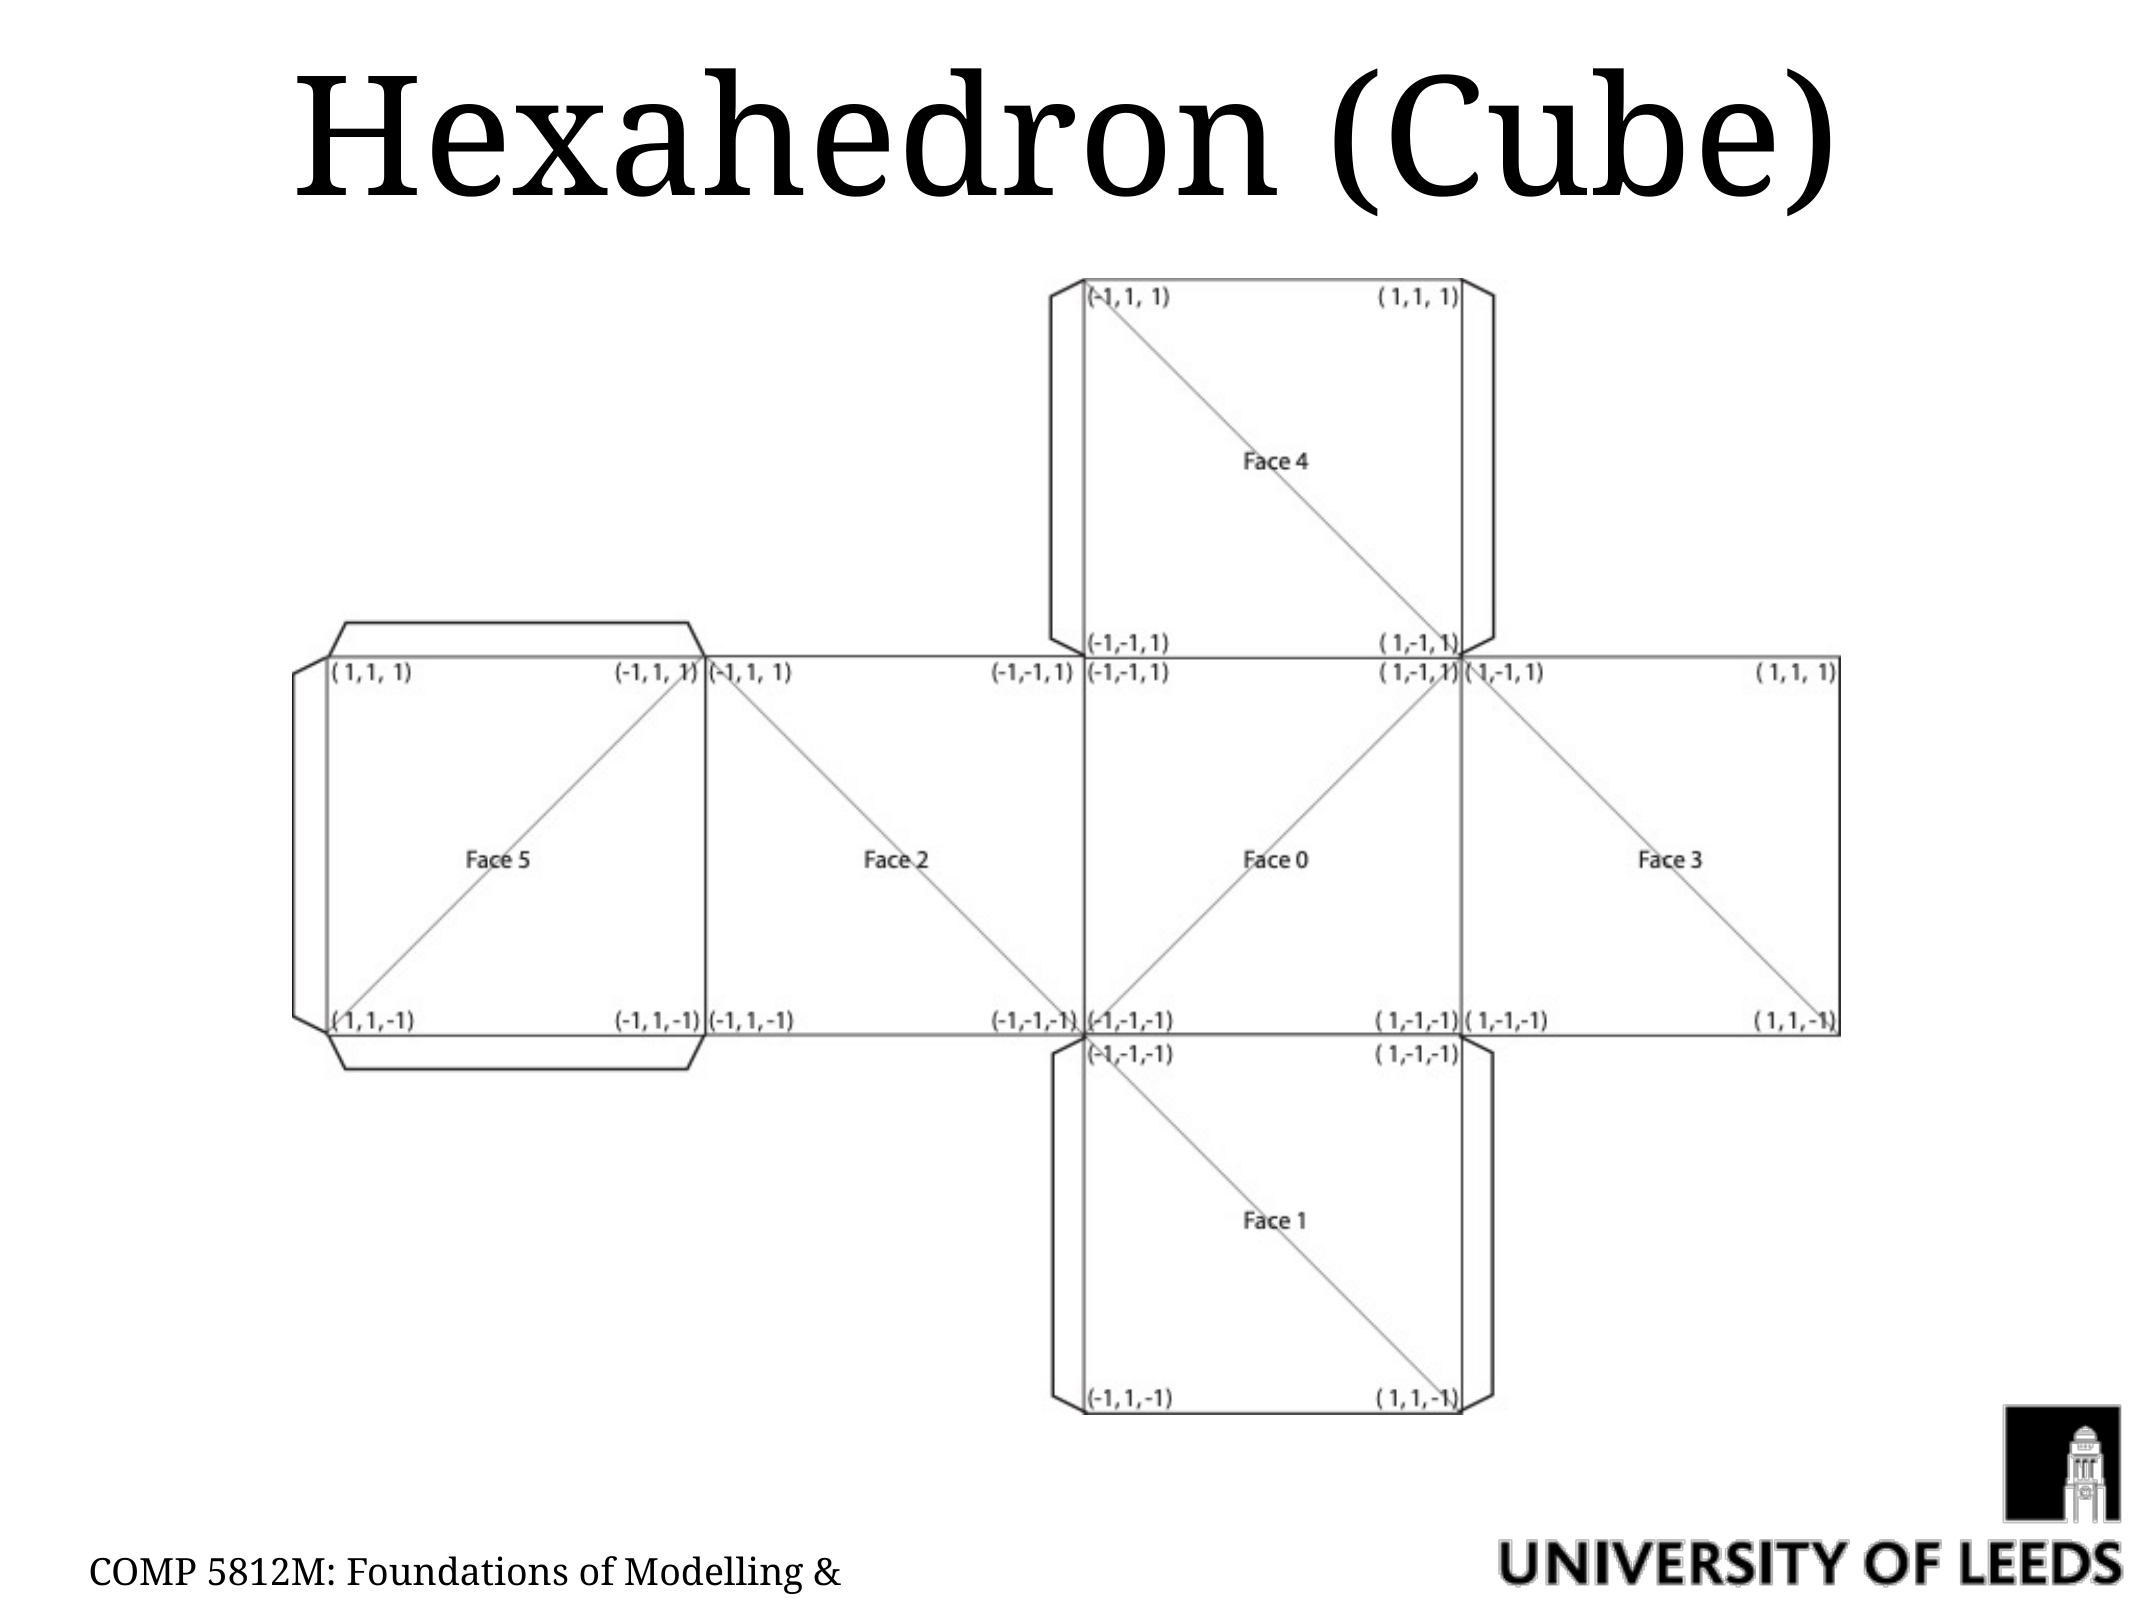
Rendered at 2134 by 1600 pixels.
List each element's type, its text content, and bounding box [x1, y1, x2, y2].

title Hexahedron (Cube) [30, 9, 2103, 248]
picture [292, 278, 2132, 1600]
